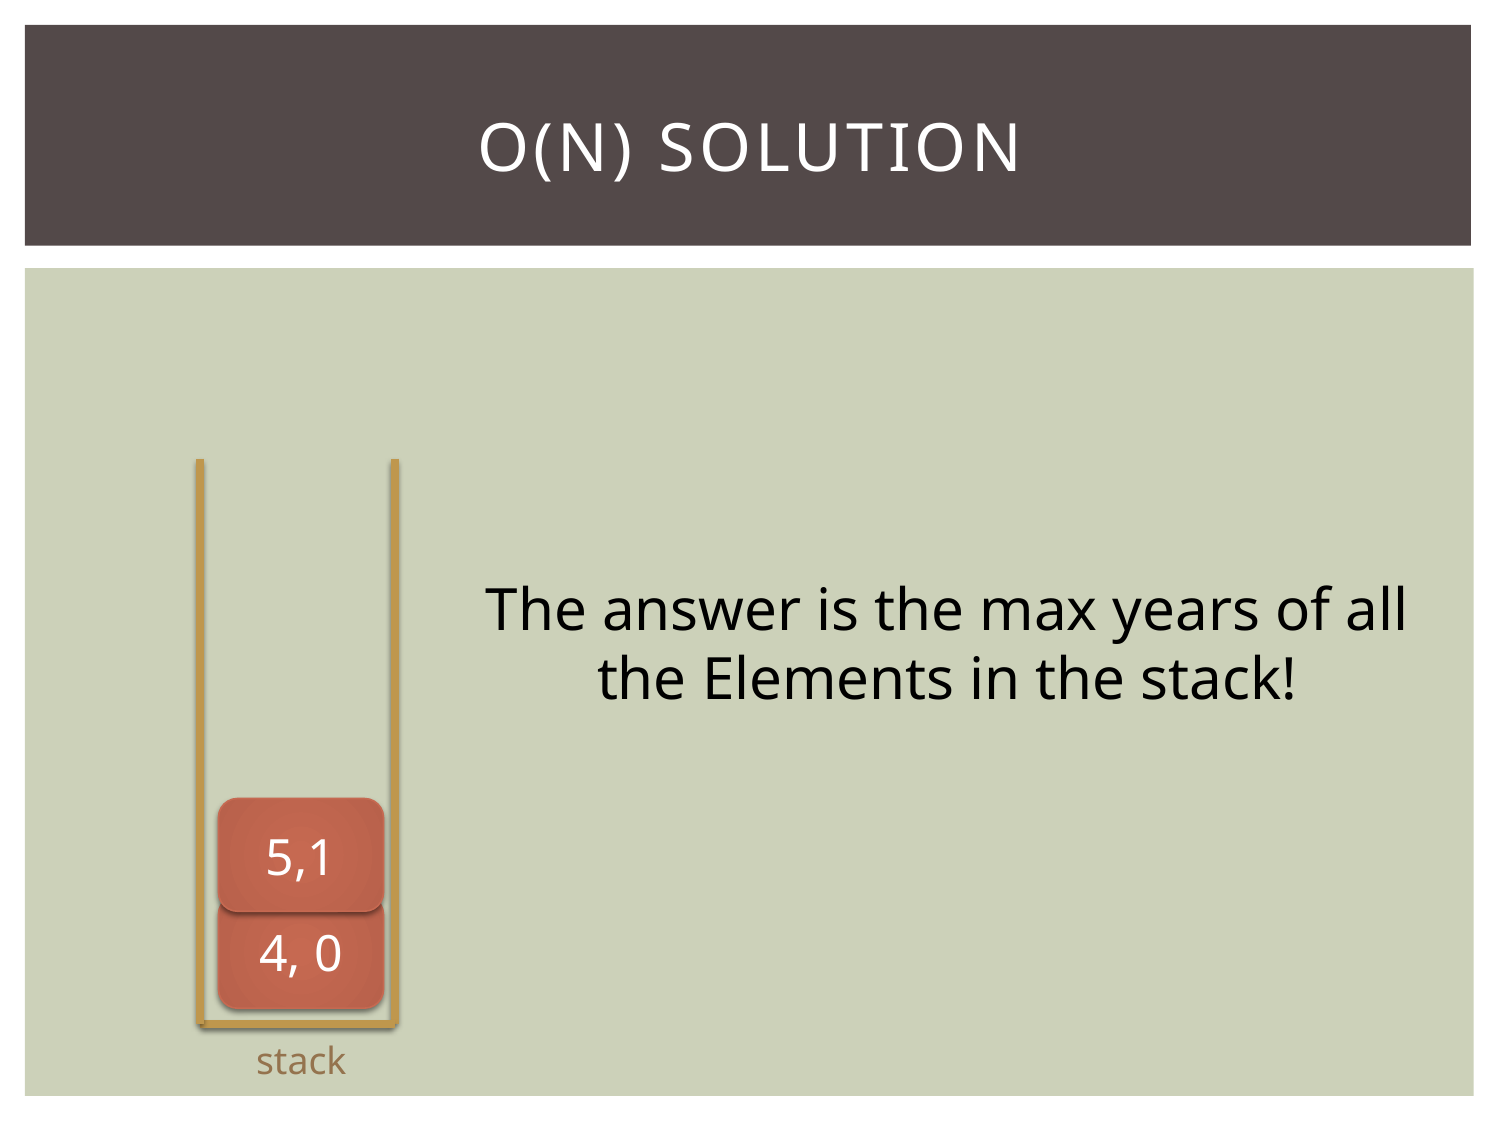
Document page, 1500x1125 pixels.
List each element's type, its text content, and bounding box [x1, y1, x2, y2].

text_box stack [145, 1029, 458, 1090]
title O(N) Solution [62, 58, 1438, 232]
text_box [199, 458, 396, 1025]
text_box The answer is the max years of all the Elements in the stack! [457, 564, 1438, 719]
